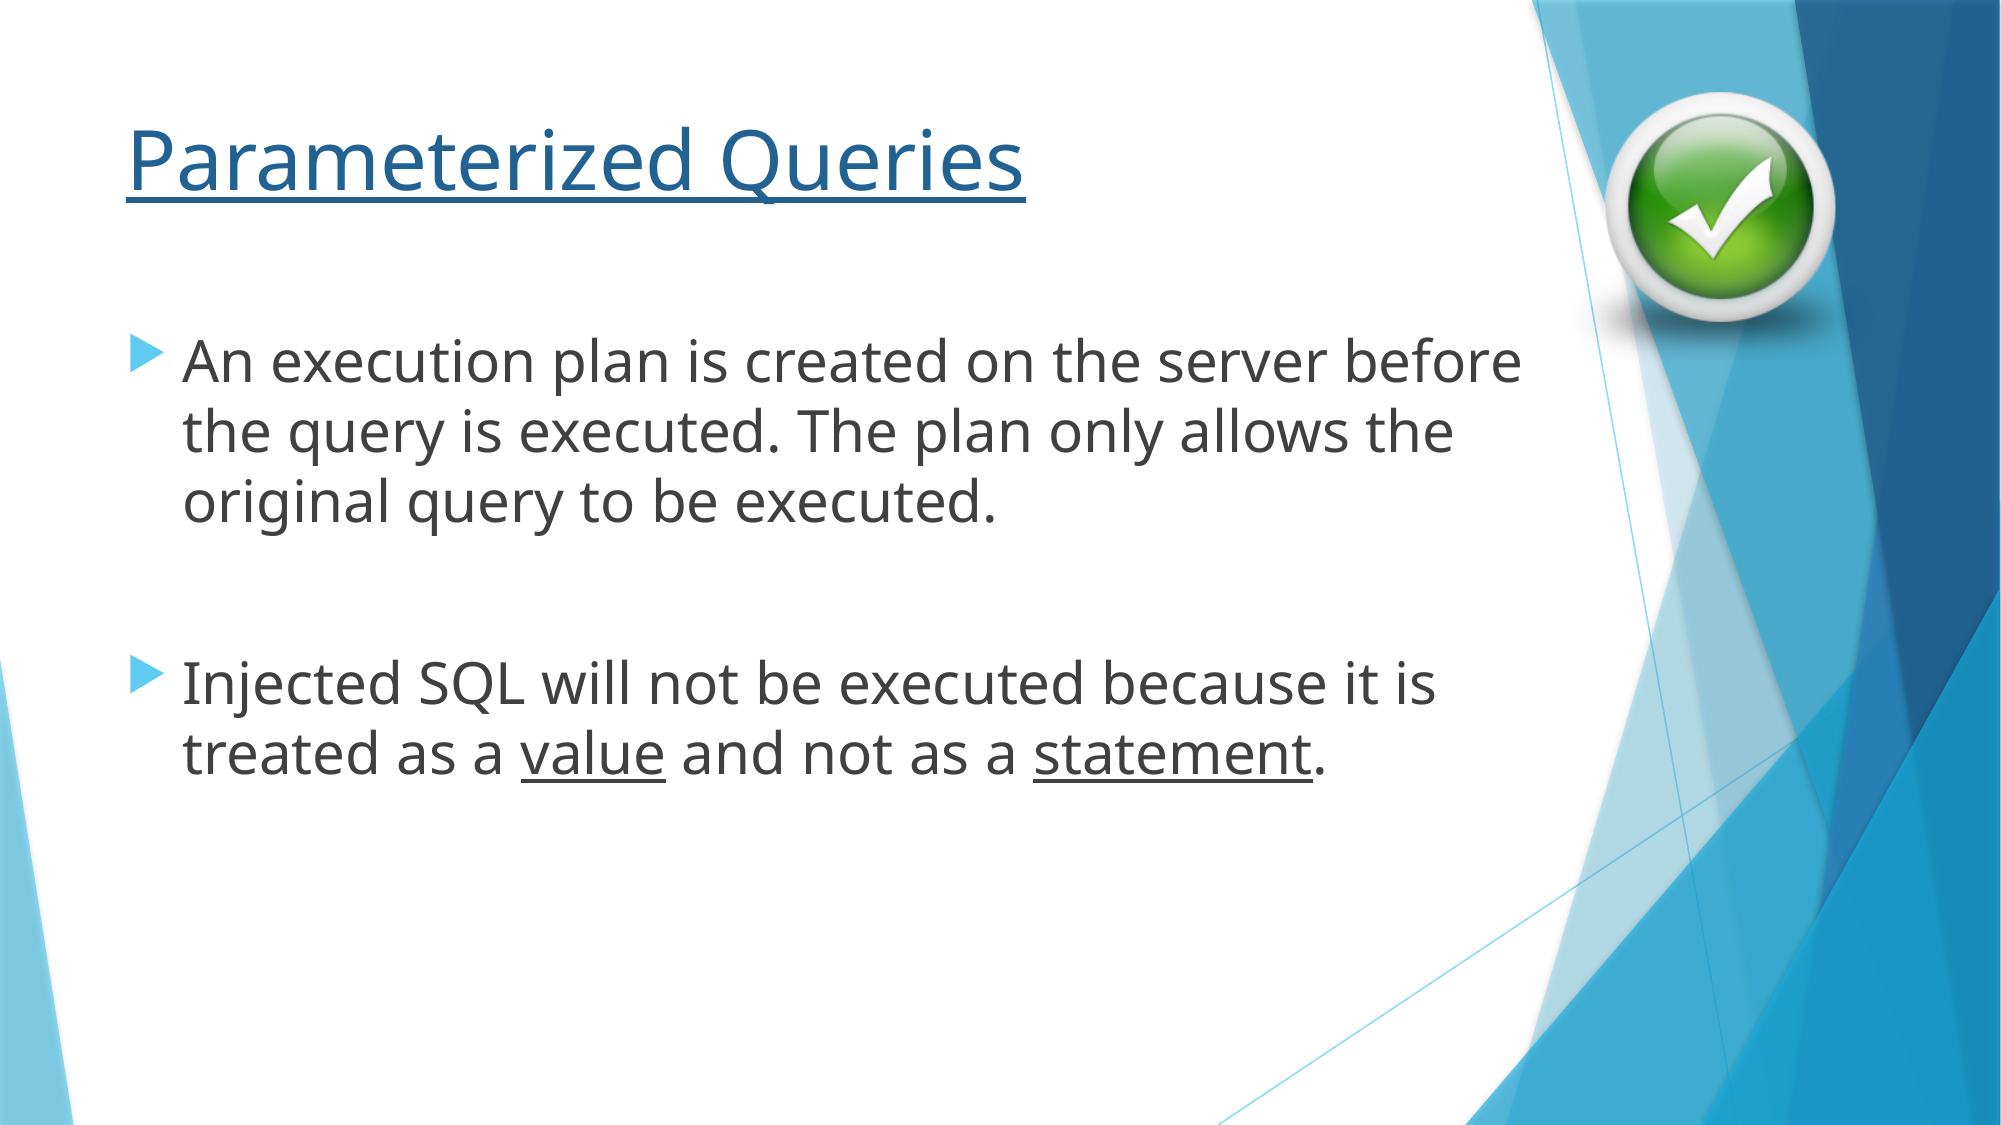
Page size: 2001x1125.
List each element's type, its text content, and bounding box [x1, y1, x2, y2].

list An execution plan is created on the server before the query is executed. The plan only allows the original query to be executed. Injected SQL will not be executed because it is treated as a value and not as a statement. [111, 316, 1577, 1058]
title Parameterized Queries [111, 99, 1522, 316]
picture [1557, 44, 1884, 372]
